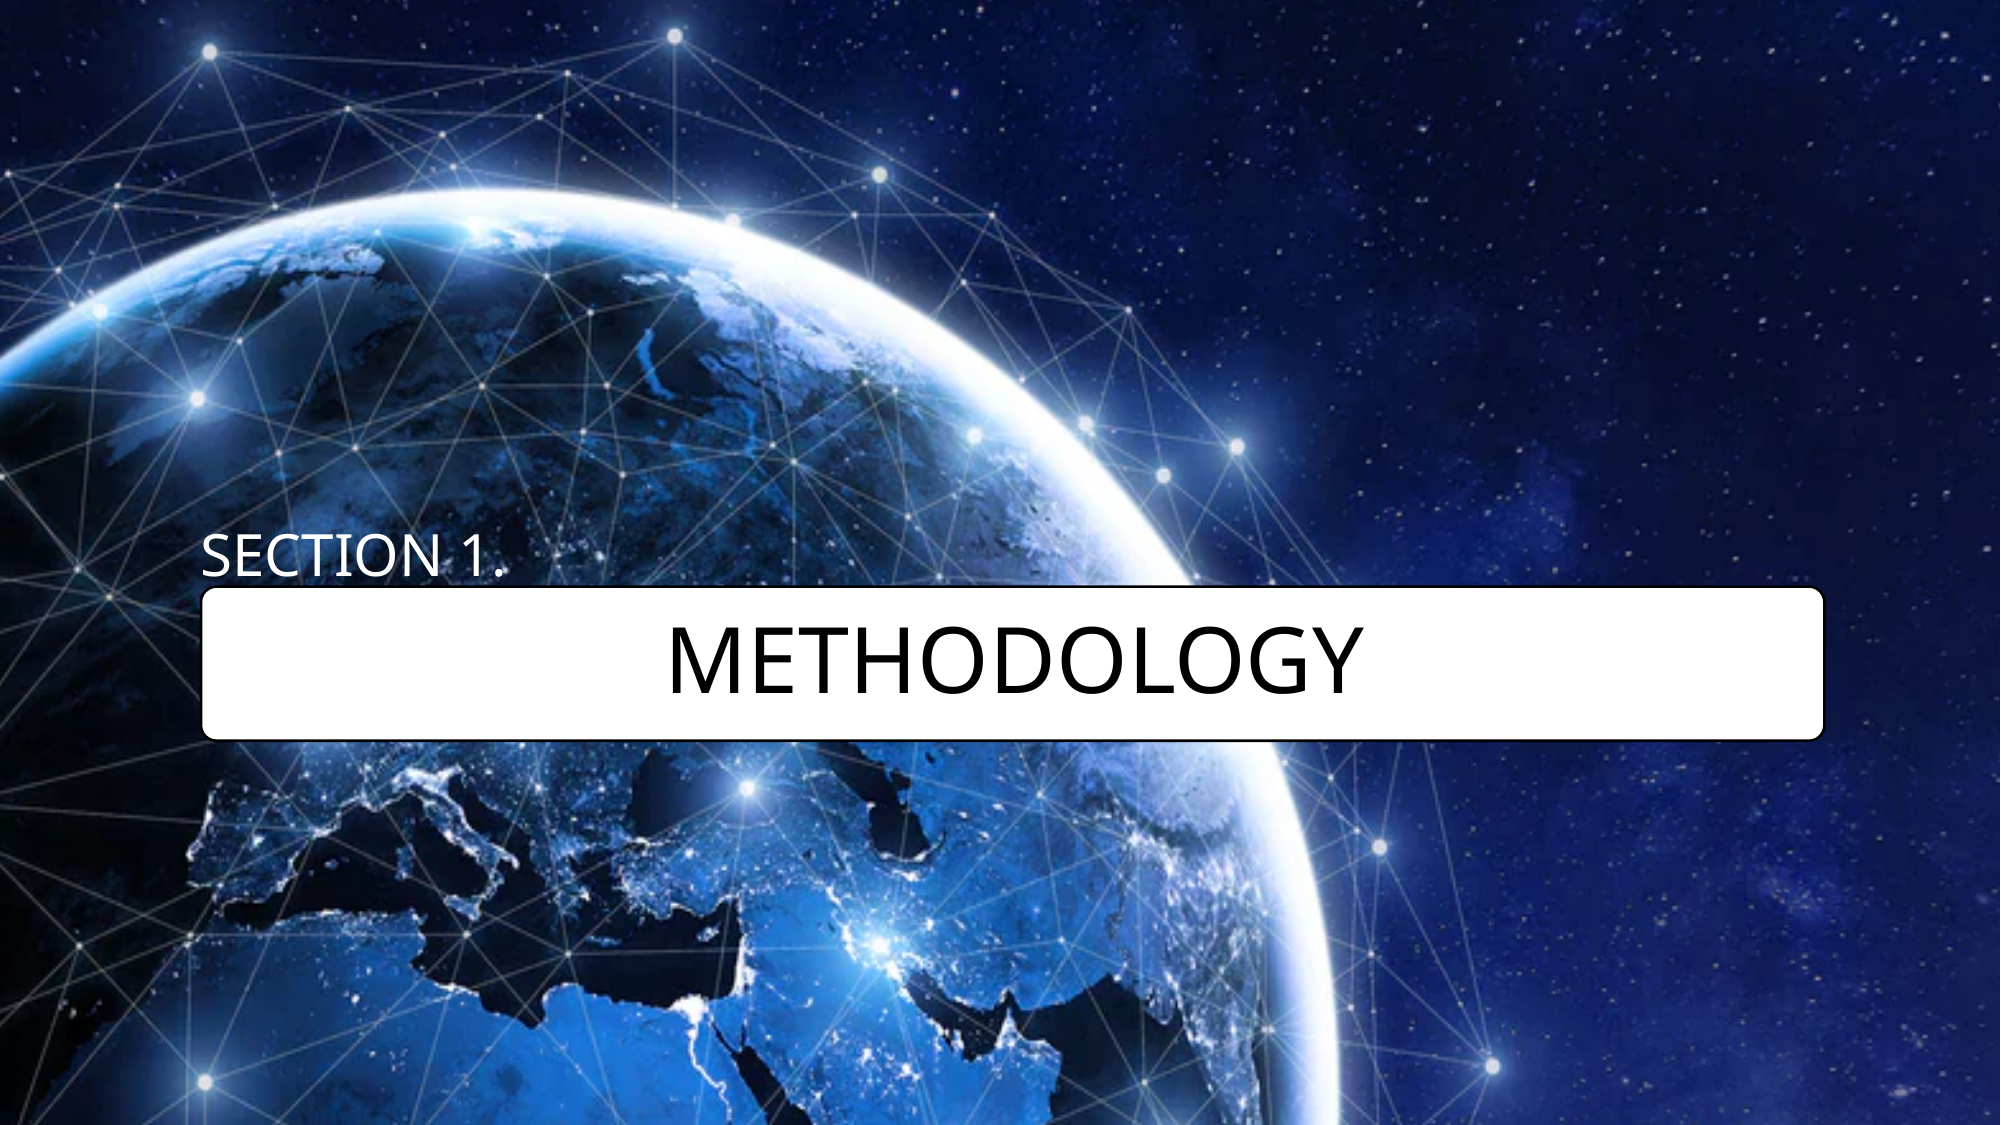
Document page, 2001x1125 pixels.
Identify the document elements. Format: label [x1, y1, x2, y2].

picture [0, 0, 2000, 1125]
text_box [200, 586, 1827, 741]
